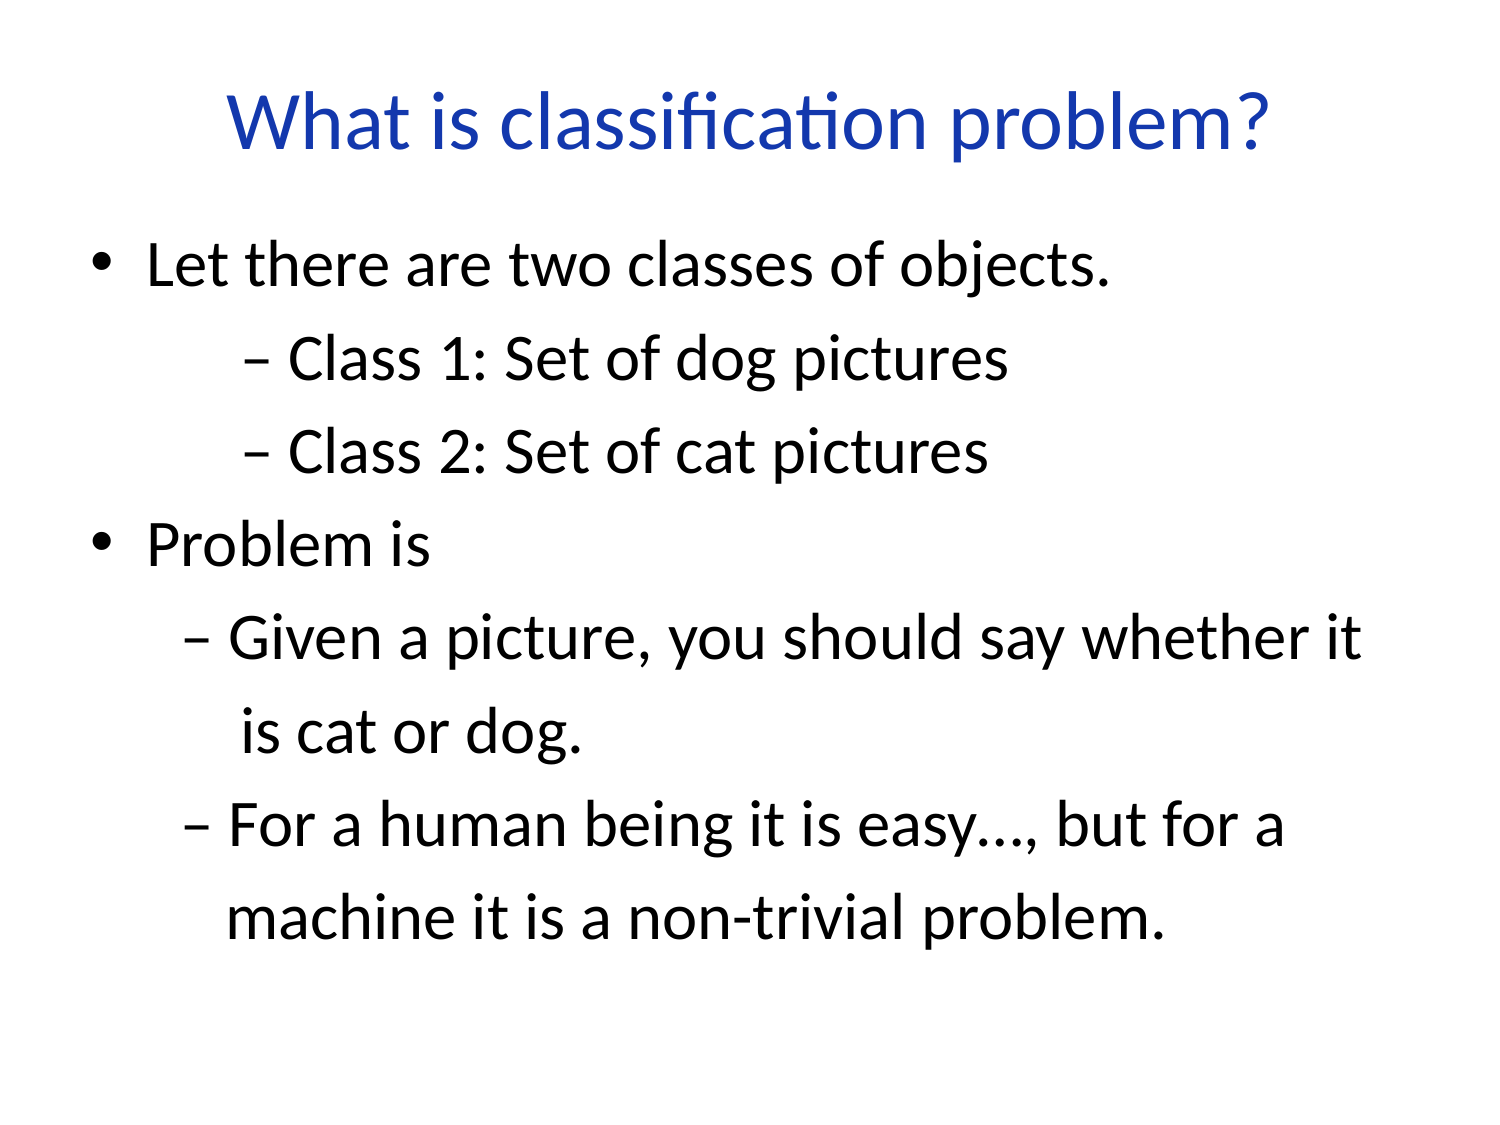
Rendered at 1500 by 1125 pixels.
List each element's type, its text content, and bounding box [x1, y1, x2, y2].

title What is classification problem? [75, 45, 1425, 188]
list Let there are two classes of objects. – Class 1: Set of dog pictures – Class 2: Set of cat pictures Problem is – Given a picture, you should say whether it is cat or dog. – For a human being it is easy…, but for a machine it is a non-trivial problem. [75, 212, 1425, 1013]
